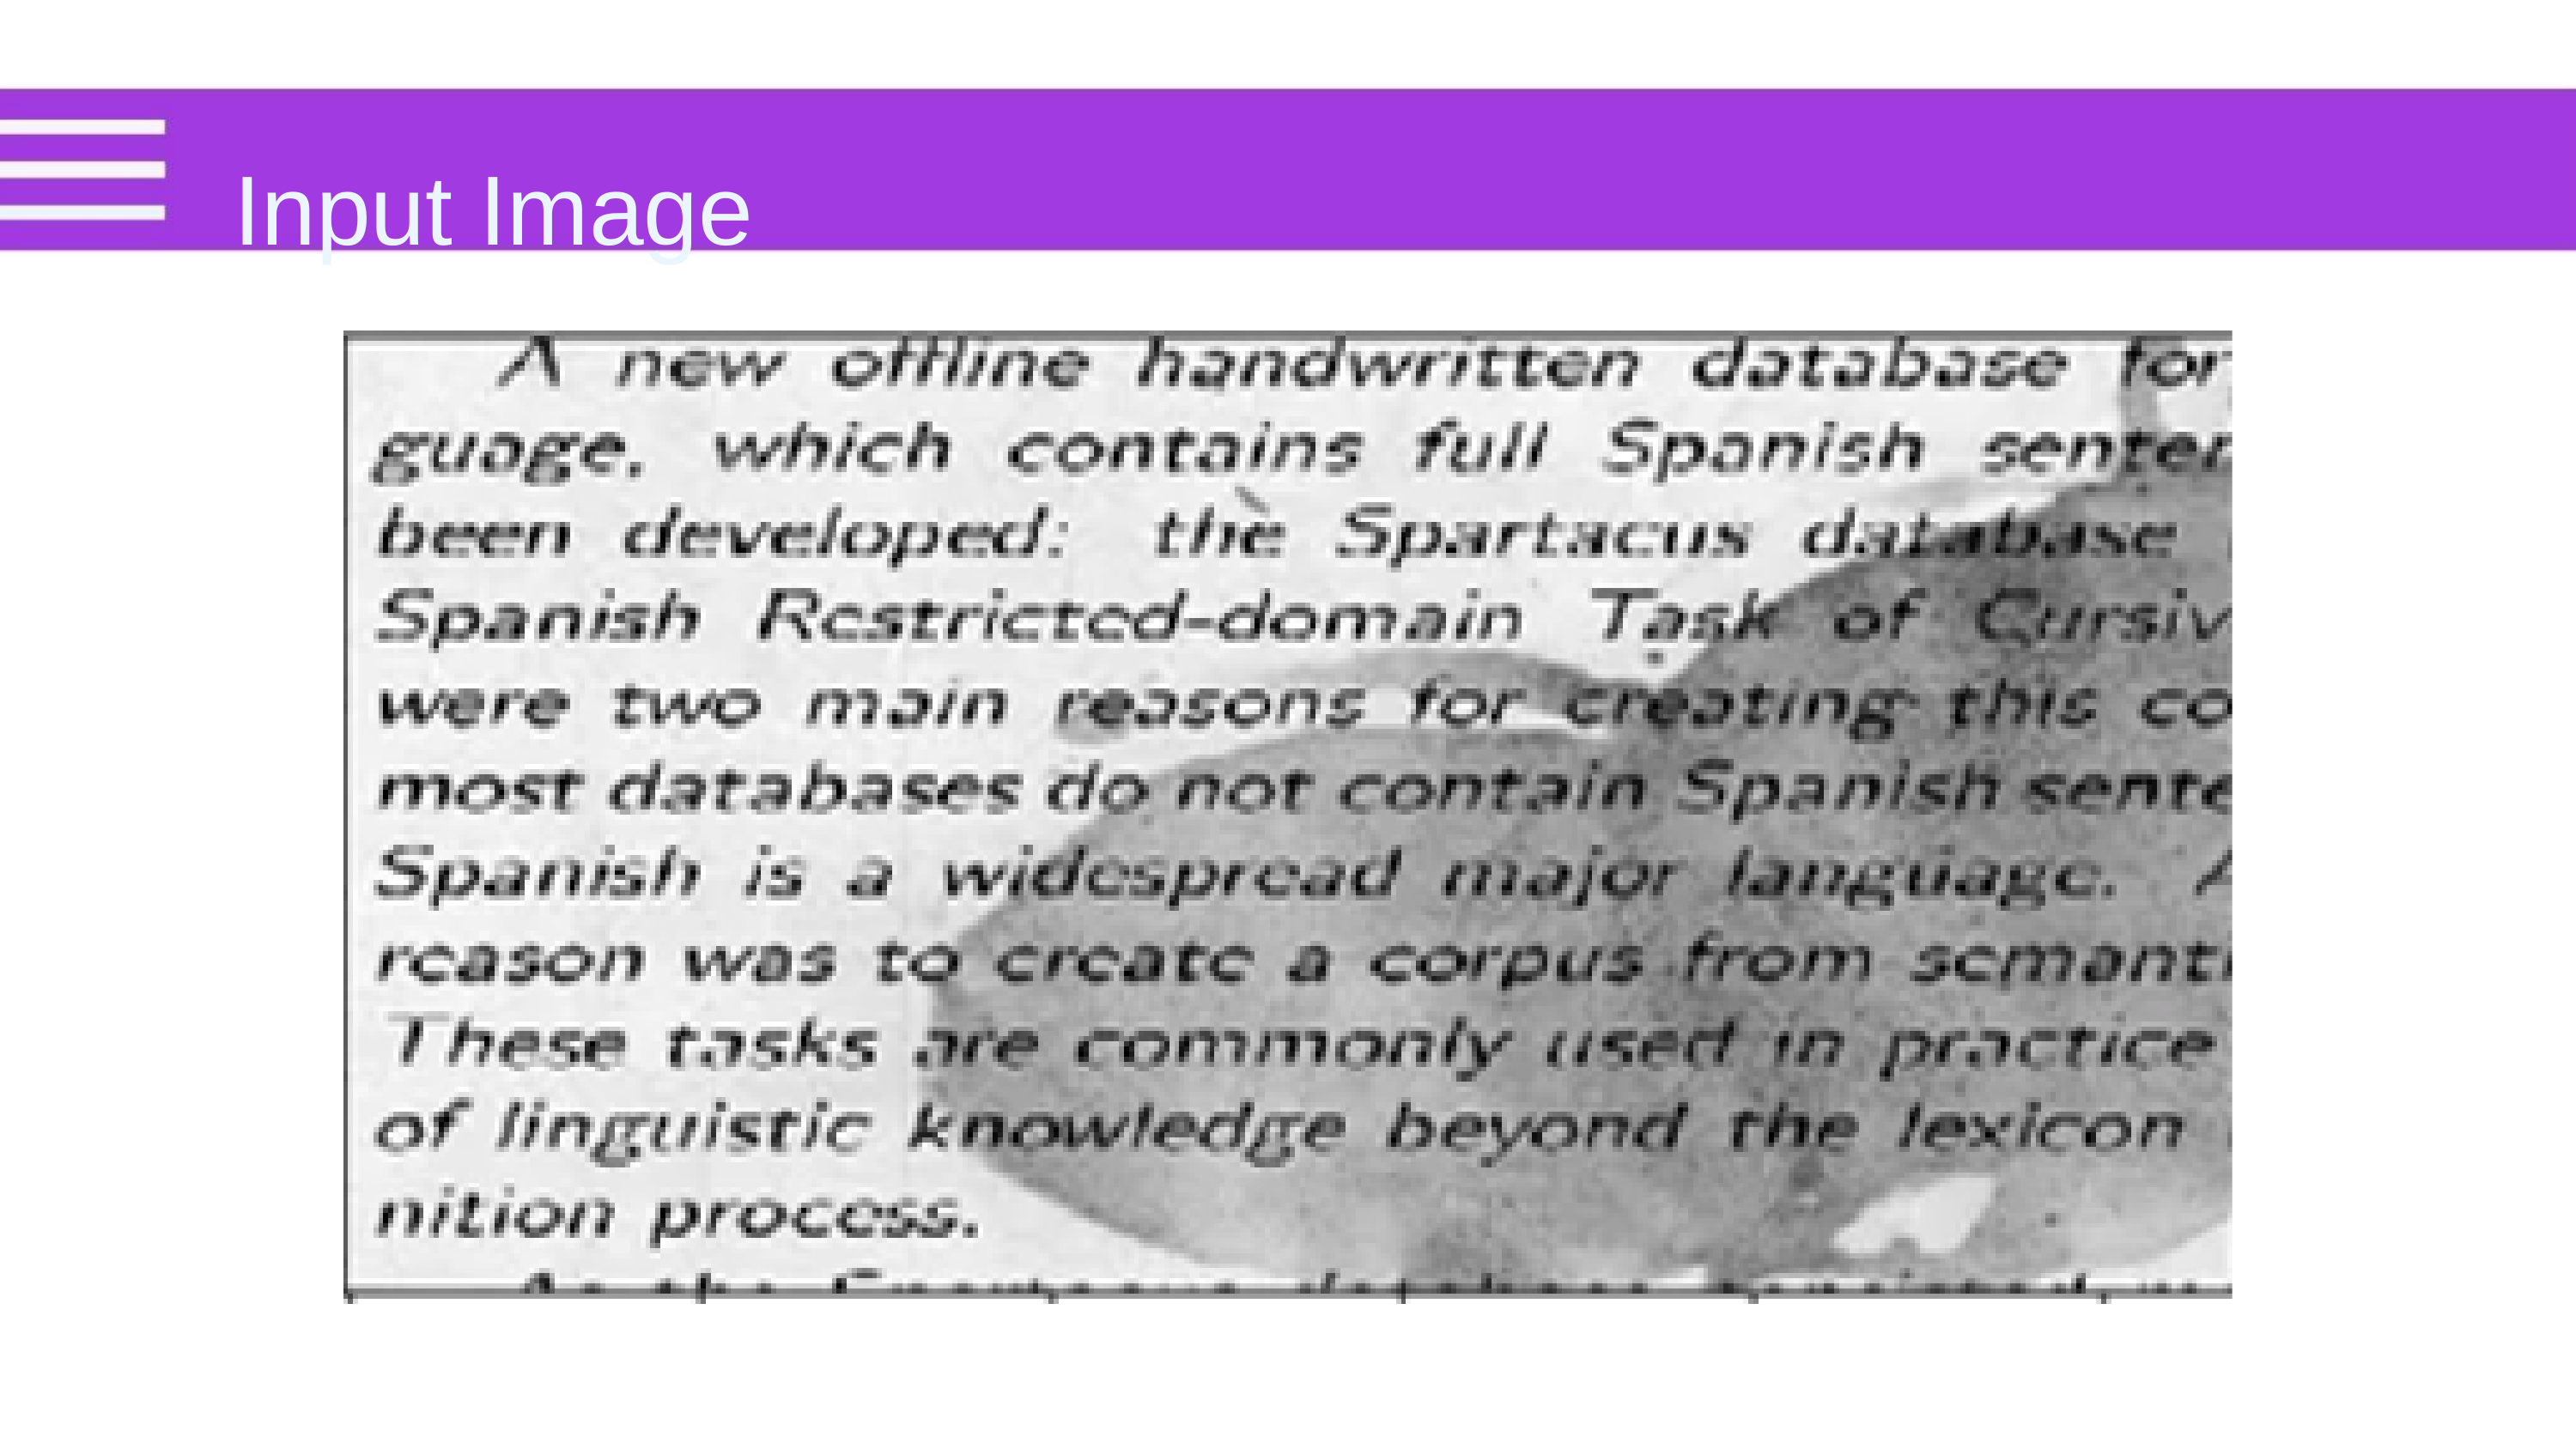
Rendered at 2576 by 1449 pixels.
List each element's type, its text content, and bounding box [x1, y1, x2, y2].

text_box [0, 0, 2576, 1449]
text_box [343, 326, 2233, 1304]
text_box Input Image [0, 100, 1115, 265]
